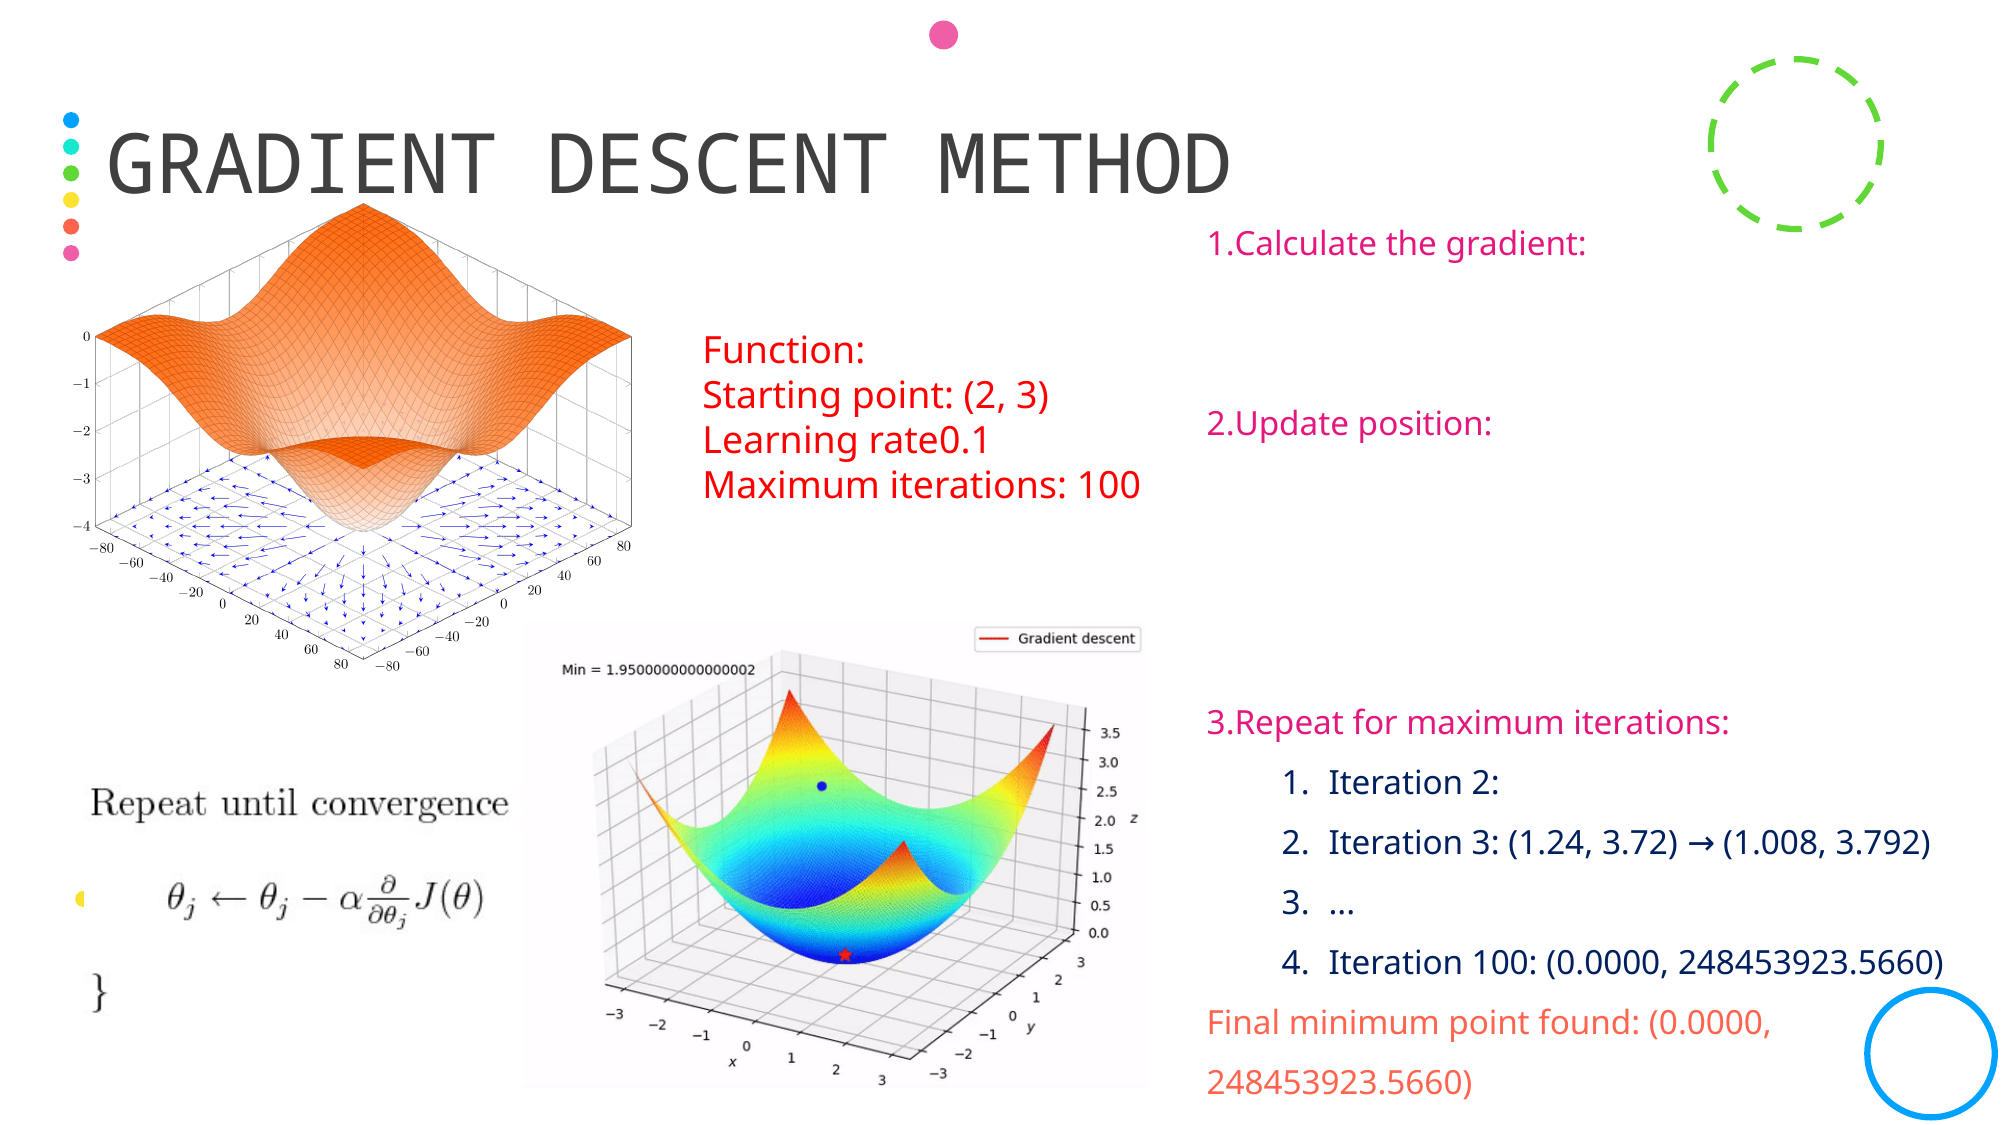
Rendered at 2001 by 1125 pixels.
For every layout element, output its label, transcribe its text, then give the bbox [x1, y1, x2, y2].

picture [58, 194, 1147, 1089]
title Gradient DESCENT METHOD [106, 47, 2000, 286]
